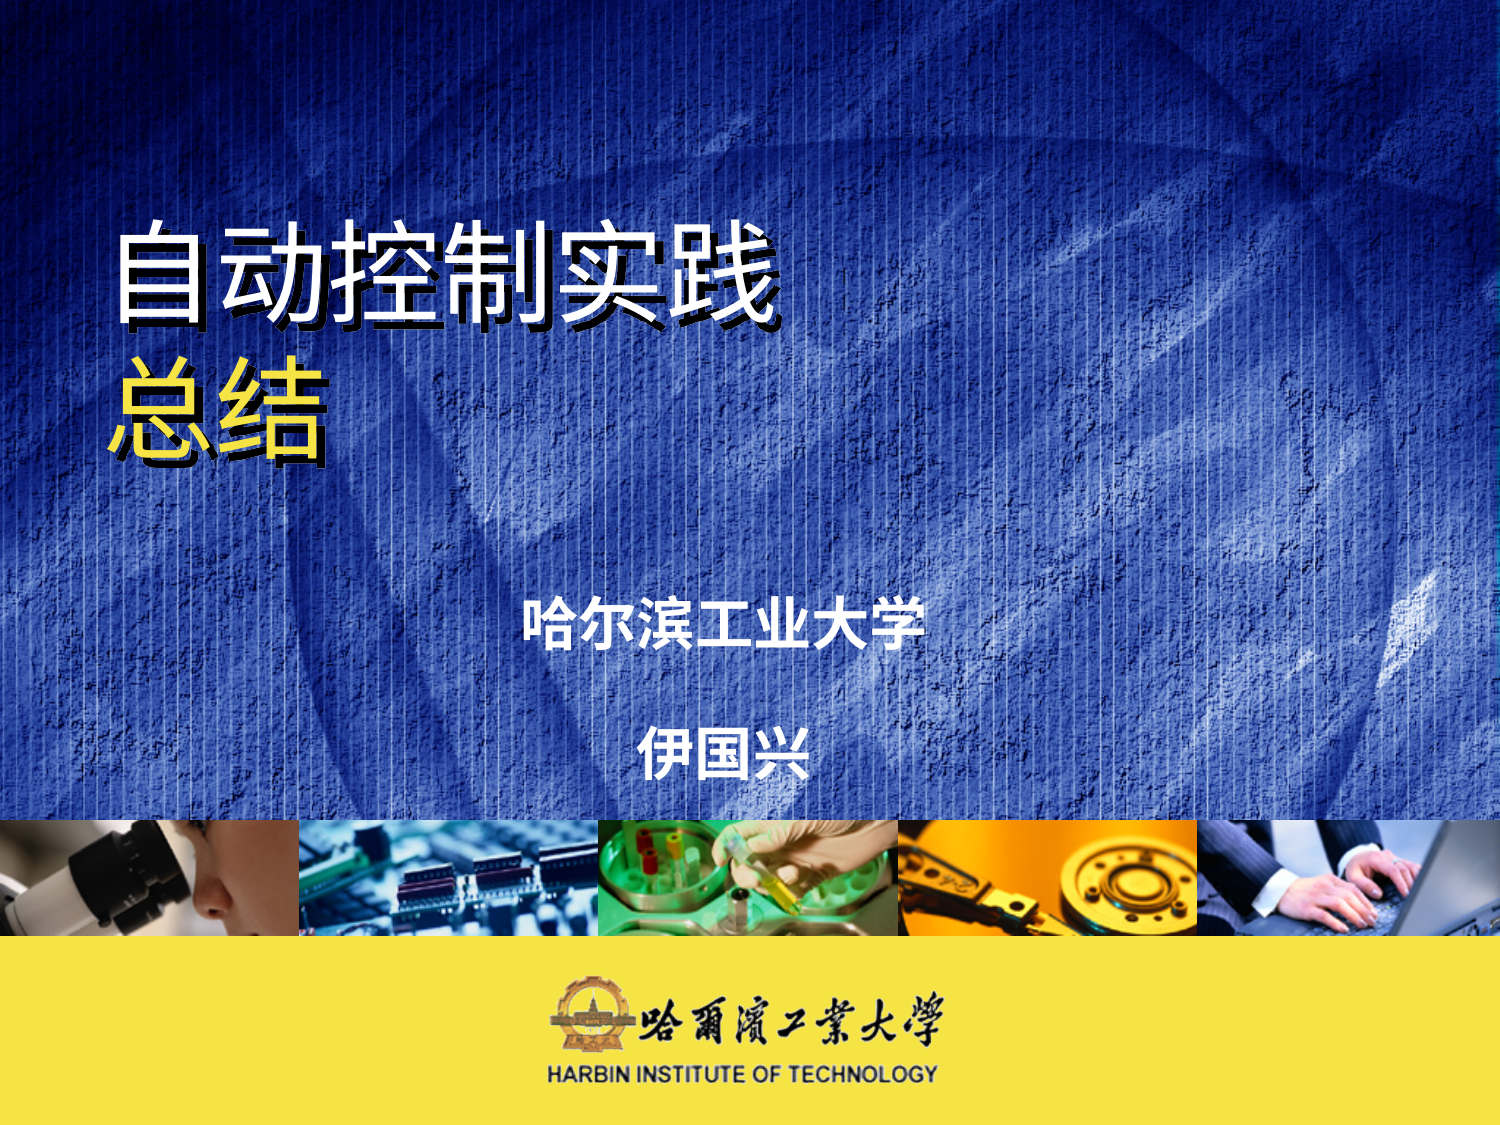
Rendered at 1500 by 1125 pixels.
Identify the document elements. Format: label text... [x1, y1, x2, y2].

text_box 哈尔滨工业大学 伊国兴 [230, 586, 1219, 797]
title 自动控制实践 总结 [87, 174, 1300, 500]
picture [0, 0, 1500, 936]
picture [527, 964, 966, 1098]
